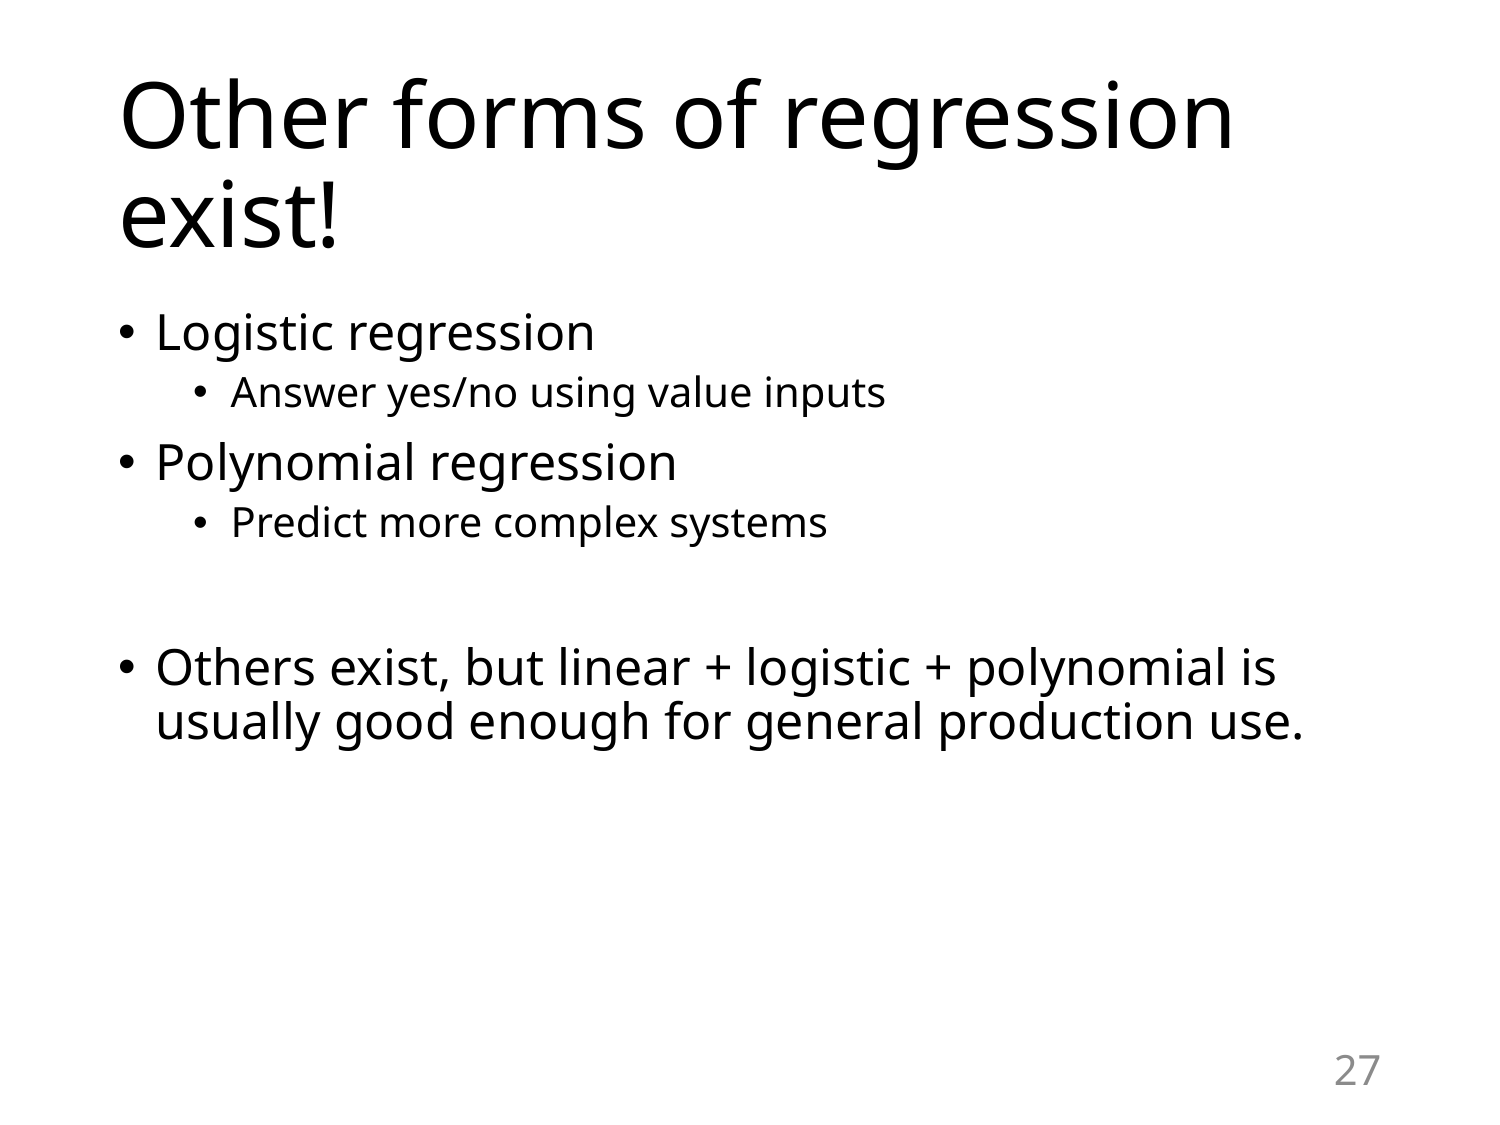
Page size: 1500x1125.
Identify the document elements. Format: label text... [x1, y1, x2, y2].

slide_number 27 [1296, 1042, 1397, 1103]
title Other forms of regression exist! [103, 59, 1397, 278]
list Logistic regression Answer yes/no using value inputs Polynomial regression Predict more complex systems Others exist, but linear + logistic + polynomial is usually good enough for general production use. [103, 299, 1397, 1014]
